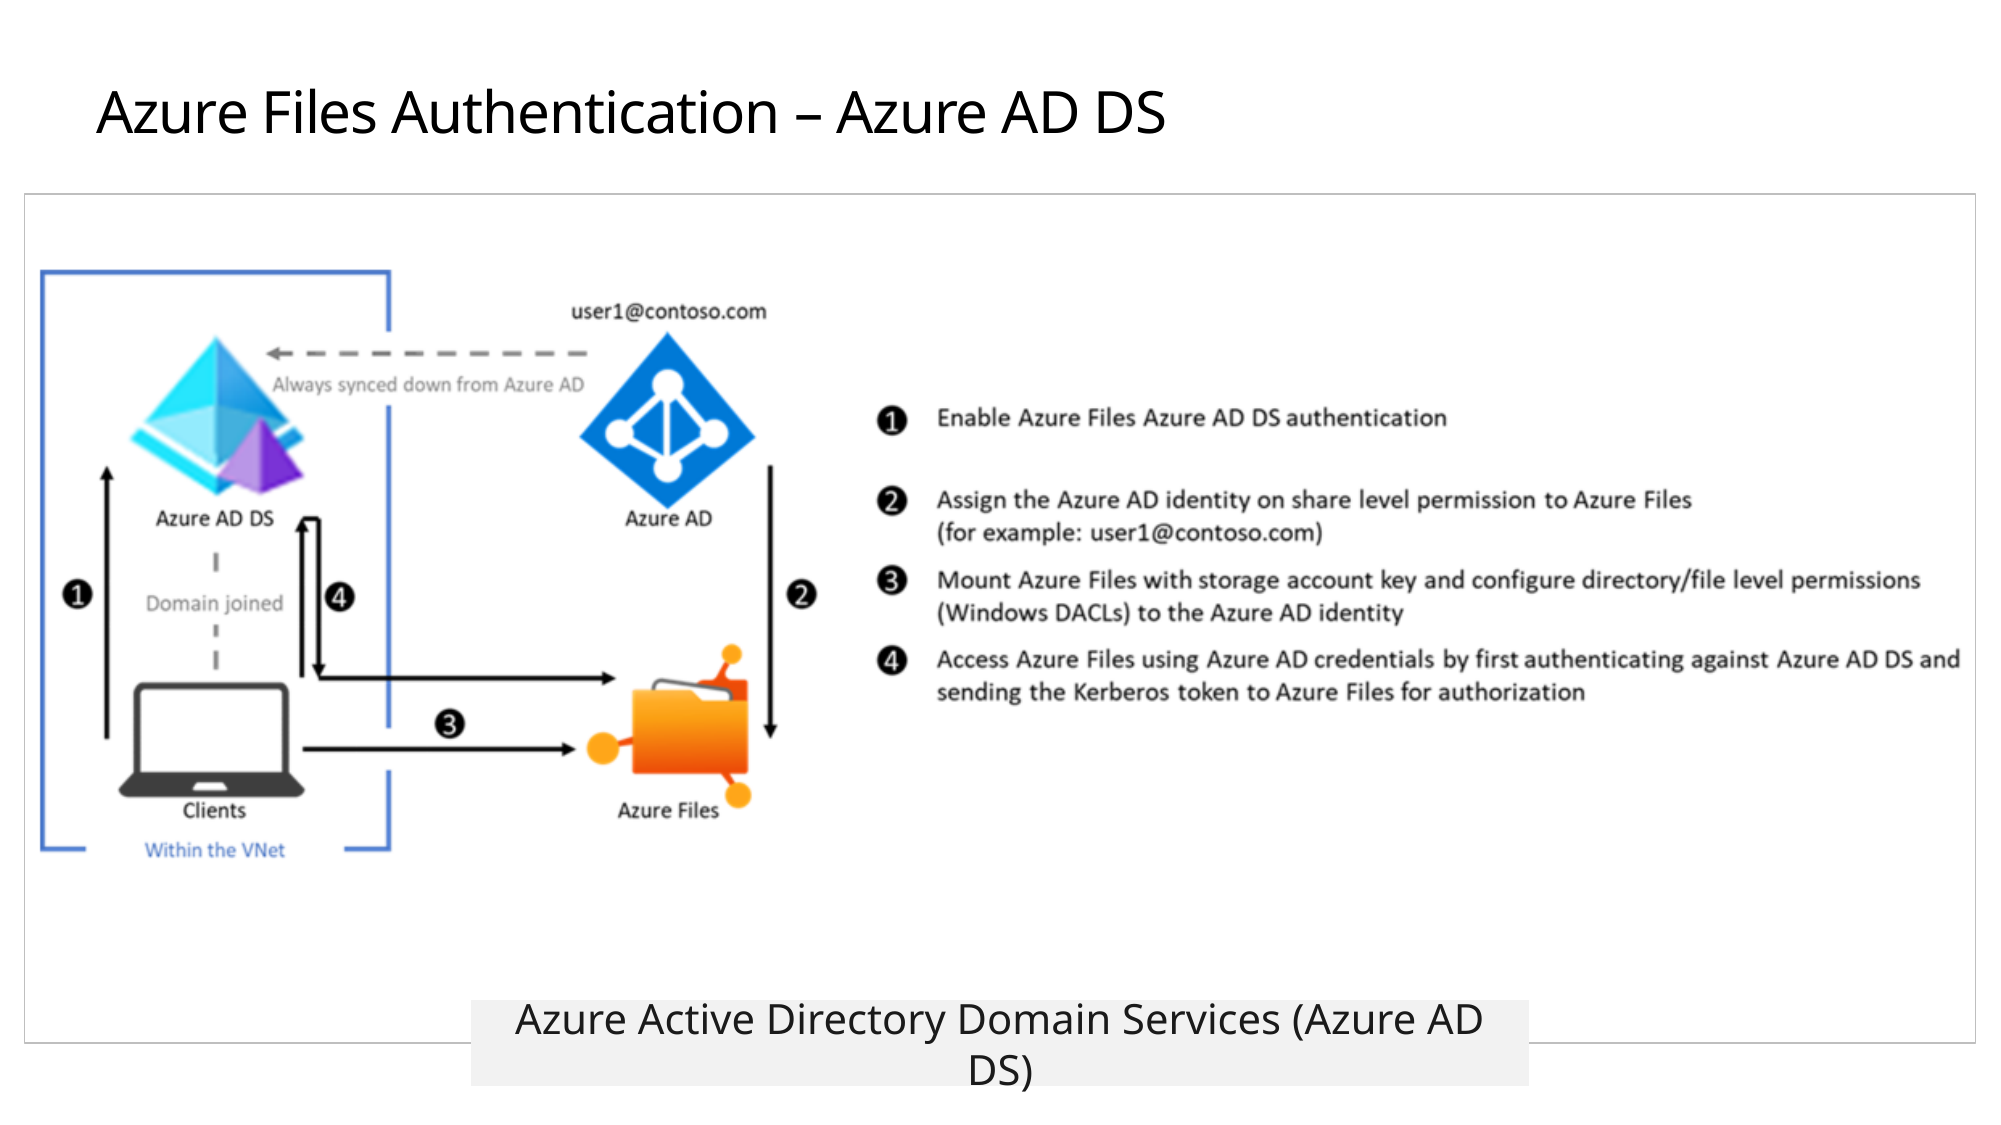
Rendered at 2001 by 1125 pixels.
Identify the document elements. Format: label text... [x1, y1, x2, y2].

text_box [24, 193, 1976, 1044]
text_box Azure Active Directory Domain Services (Azure AD DS) [471, 1000, 1529, 1086]
title Azure Files Authentication – Azure AD DS [96, 75, 1904, 146]
picture [34, 262, 1966, 863]
